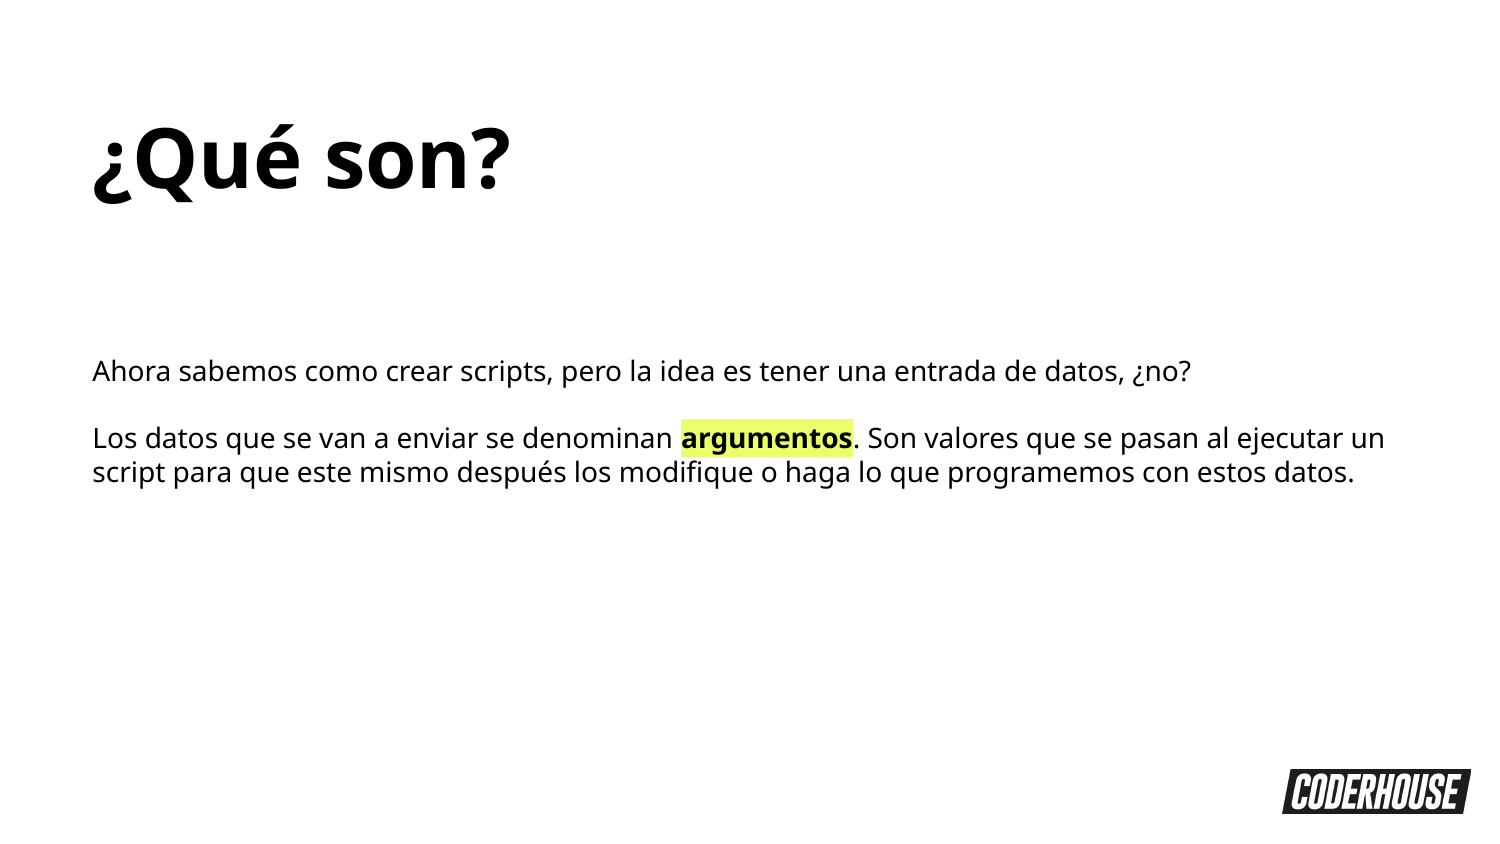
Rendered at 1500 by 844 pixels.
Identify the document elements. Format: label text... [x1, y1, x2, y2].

picture [1281, 769, 1471, 814]
text_box ¿Qué son? [77, 101, 1414, 222]
text_box Ahora sabemos como crear scripts, pero la idea es tener una entrada de datos, ¿no? Los datos que se van a enviar se denominan argumentos. Son valores que se pasan al ejecutar un script para que este mismo después los modifique o haga lo que programemos con estos datos. [77, 338, 1414, 504]
